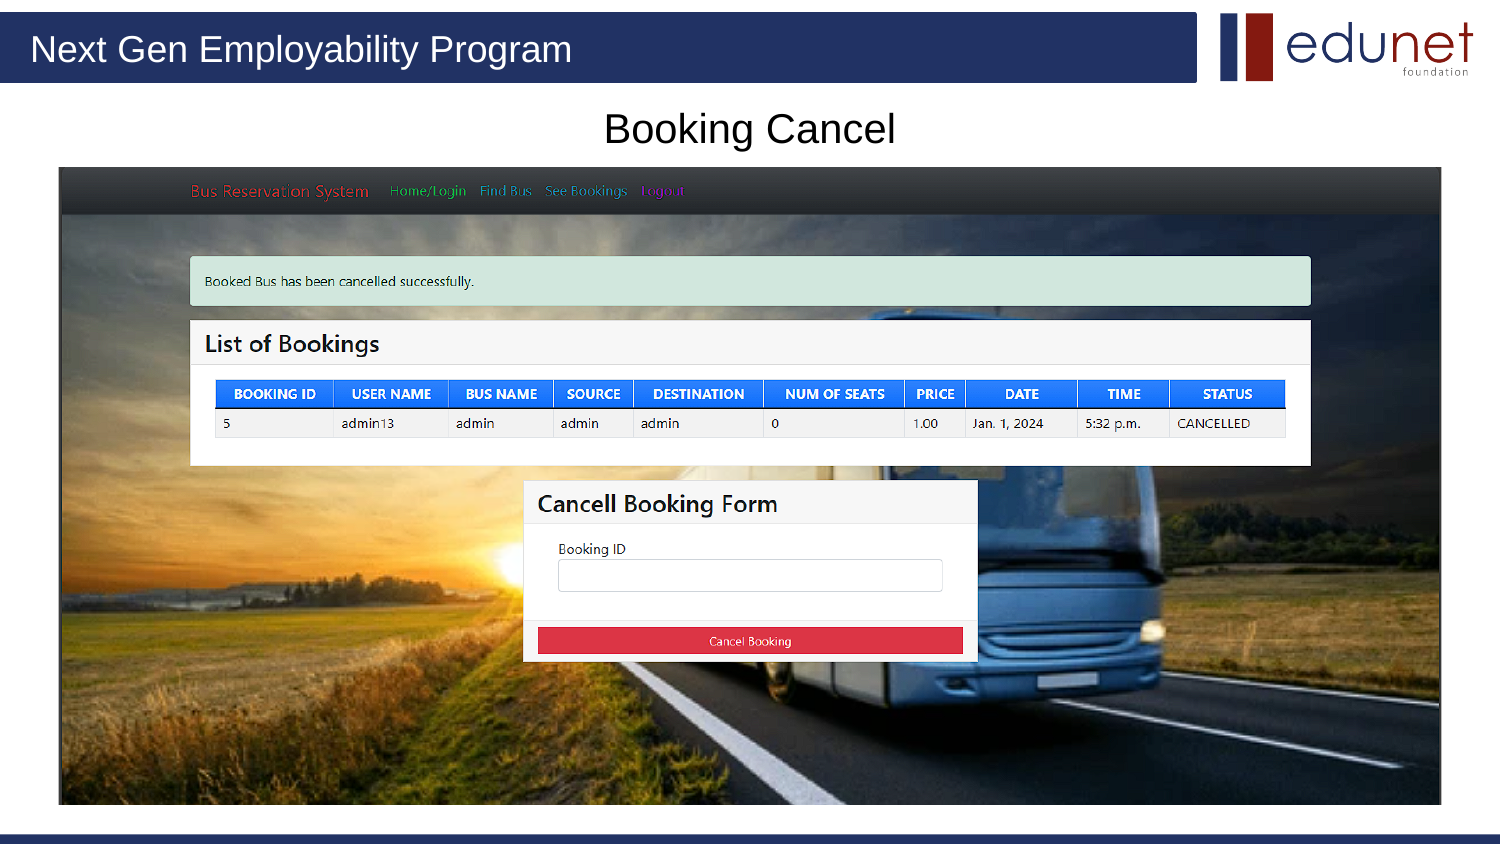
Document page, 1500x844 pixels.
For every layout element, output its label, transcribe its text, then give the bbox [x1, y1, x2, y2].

title Booking Cancel [103, 44, 1397, 165]
picture [1279, 14, 1482, 83]
picture [58, 167, 1442, 805]
